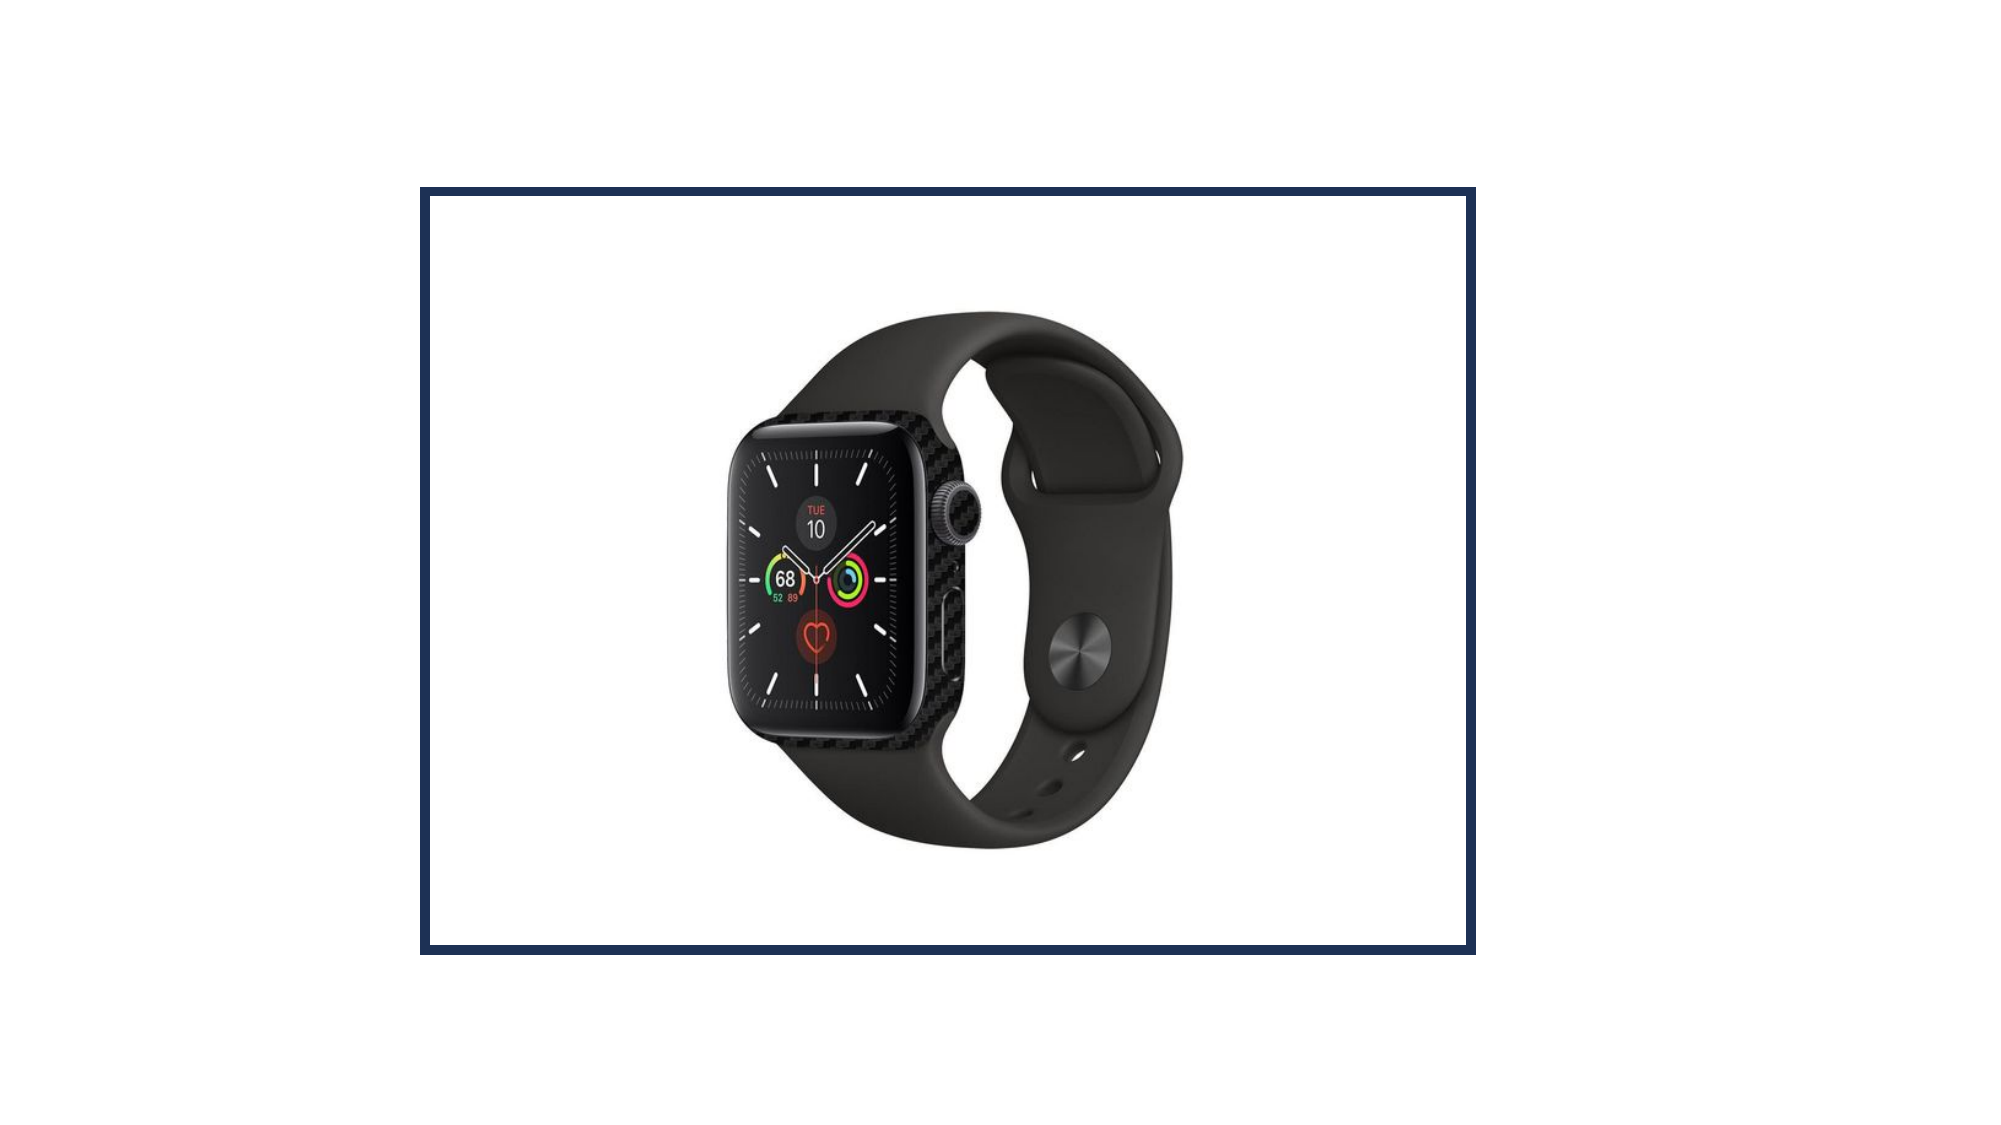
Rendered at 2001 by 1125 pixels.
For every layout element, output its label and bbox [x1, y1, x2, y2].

picture [602, 242, 1294, 934]
text_box [424, 191, 1472, 951]
